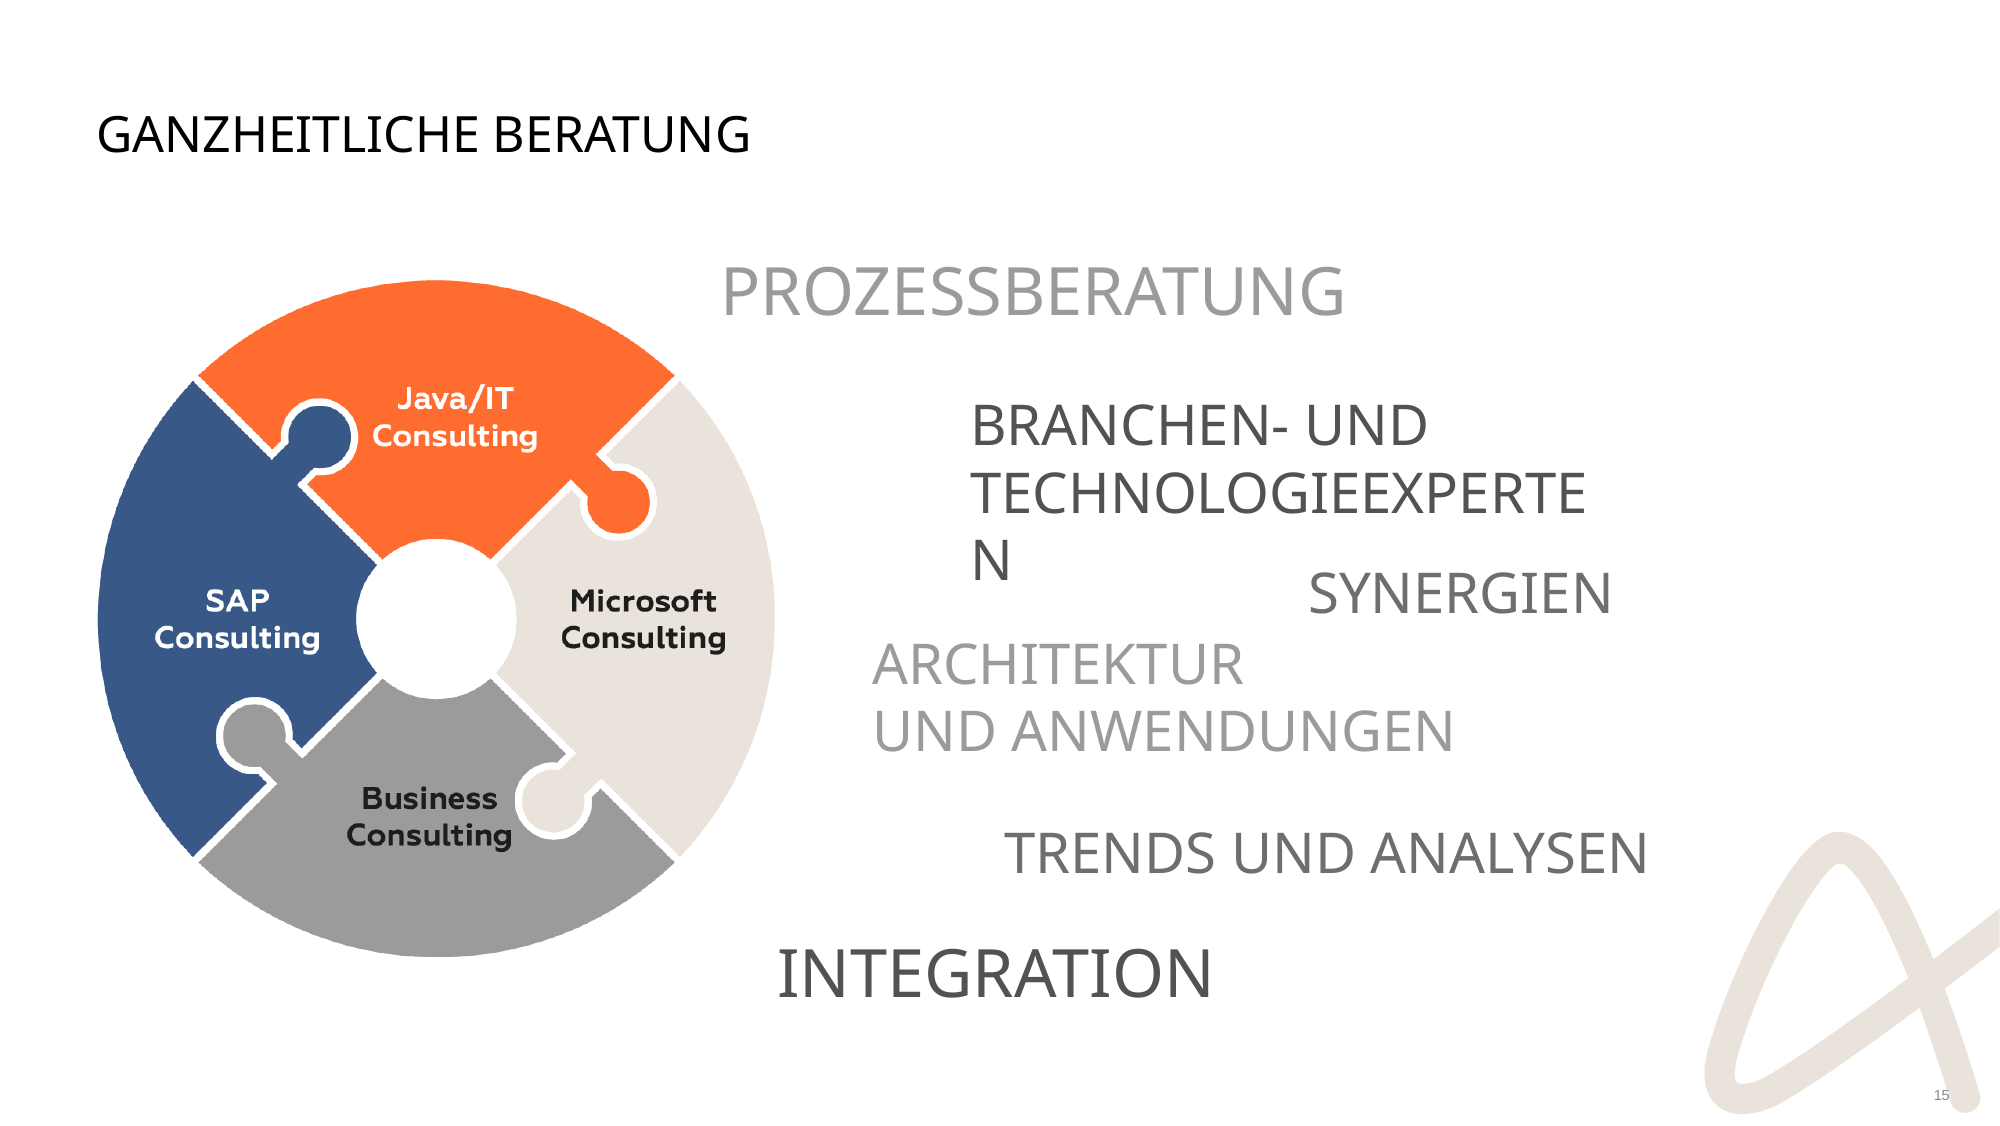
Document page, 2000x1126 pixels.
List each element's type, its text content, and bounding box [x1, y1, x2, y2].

text_box Architektur und Anwendungen [832, 588, 1661, 746]
text_box Prozessberatung [680, 209, 1683, 367]
slide_number 15 [1903, 1082, 1950, 1108]
text_box Branchen- und Technologieexperten [930, 367, 1645, 507]
text_box Trends und AnalyseN [964, 777, 1955, 882]
title Ganzheitliche Beratung [96, 36, 1896, 172]
text_box Integration [737, 891, 1392, 1030]
text_box Synergien [1268, 517, 1770, 636]
picture [97, 280, 775, 958]
